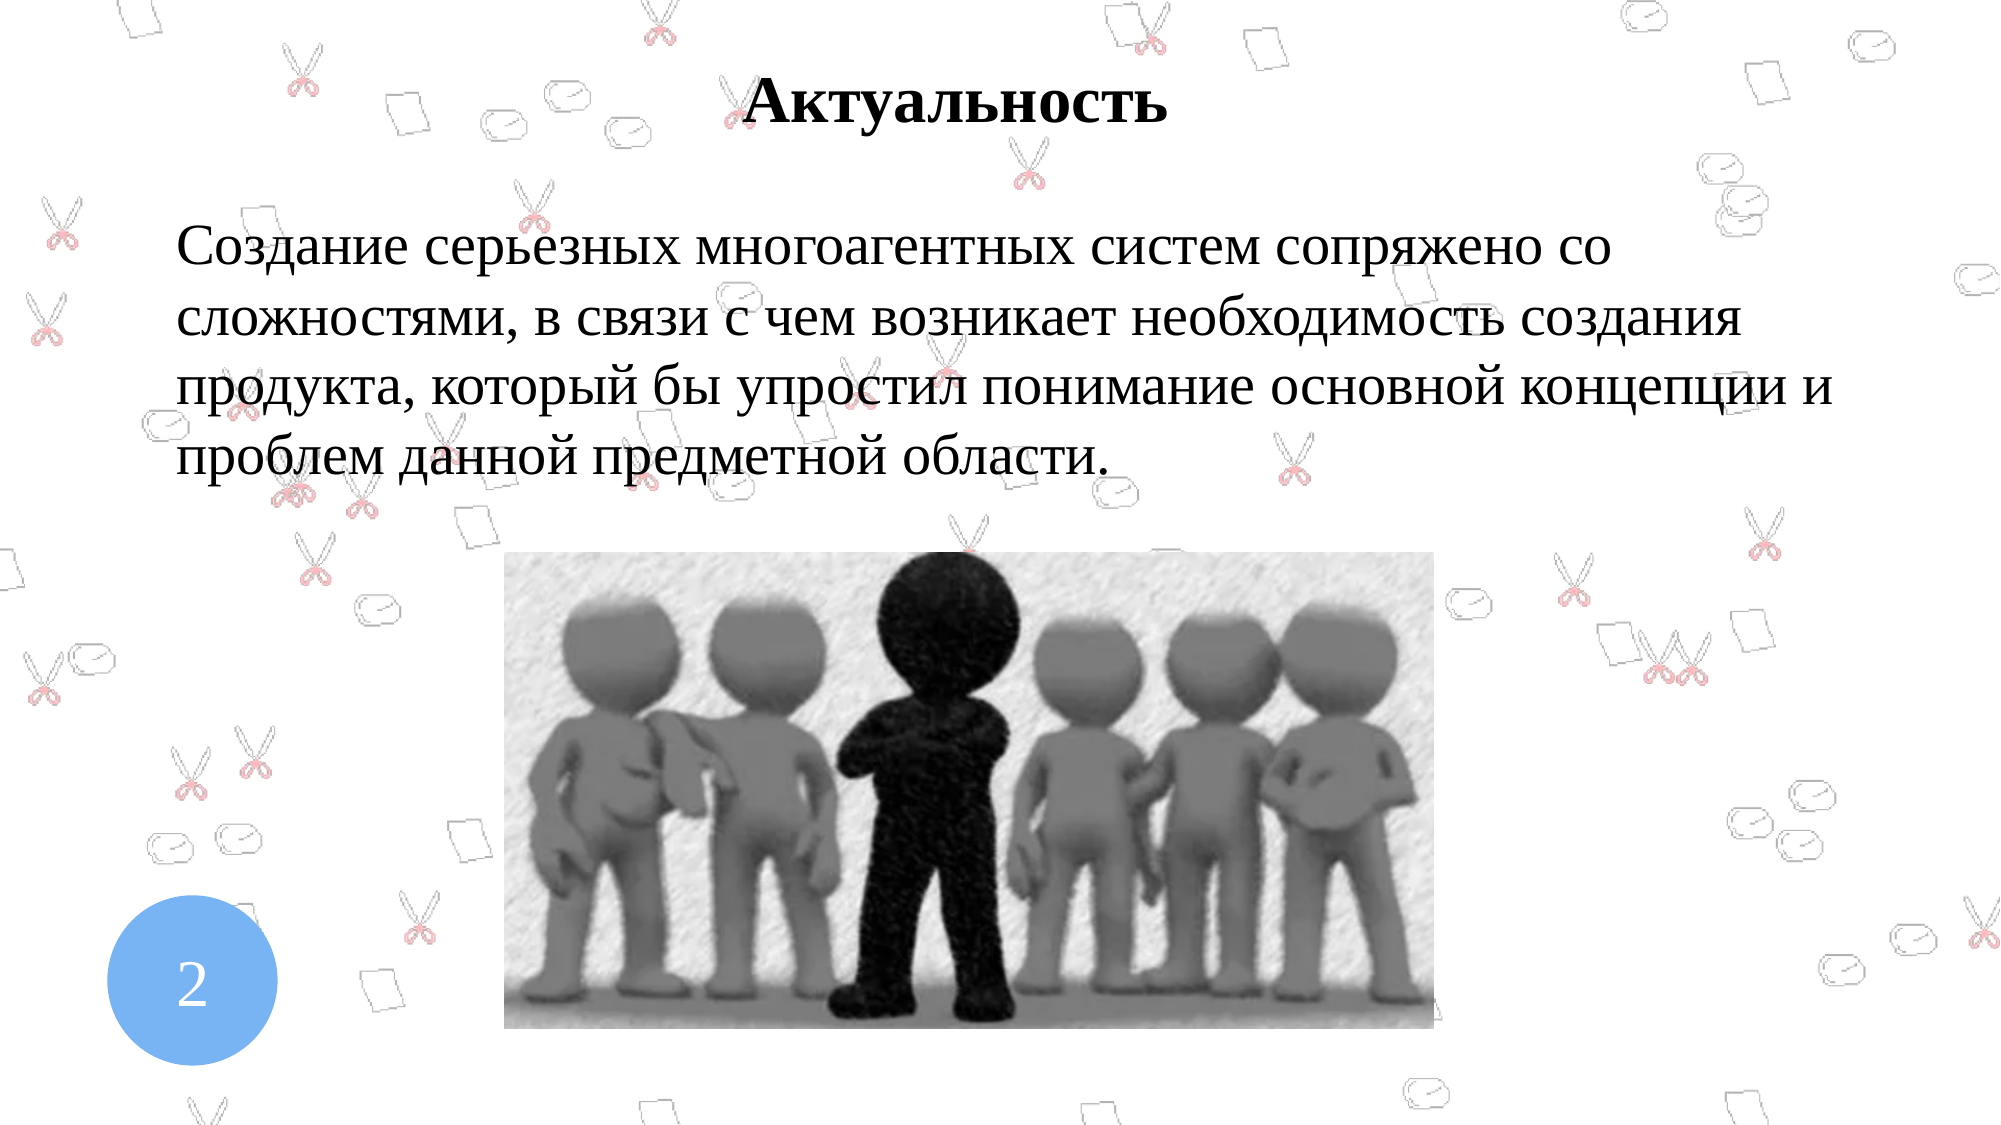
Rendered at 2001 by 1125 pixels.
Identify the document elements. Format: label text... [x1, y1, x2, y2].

text_box 2 [161, 932, 224, 1028]
text_box Создание серьезных многоагентных систем сопряжено со сложностями, в связи с чем возникает необходимость создания продукта, который бы упростил понимание основной концепции и проблем данной предметной области. [161, 199, 1867, 494]
text_box Актуальность [727, 48, 1190, 144]
picture [504, 552, 1434, 1029]
text_box [106, 894, 279, 1067]
